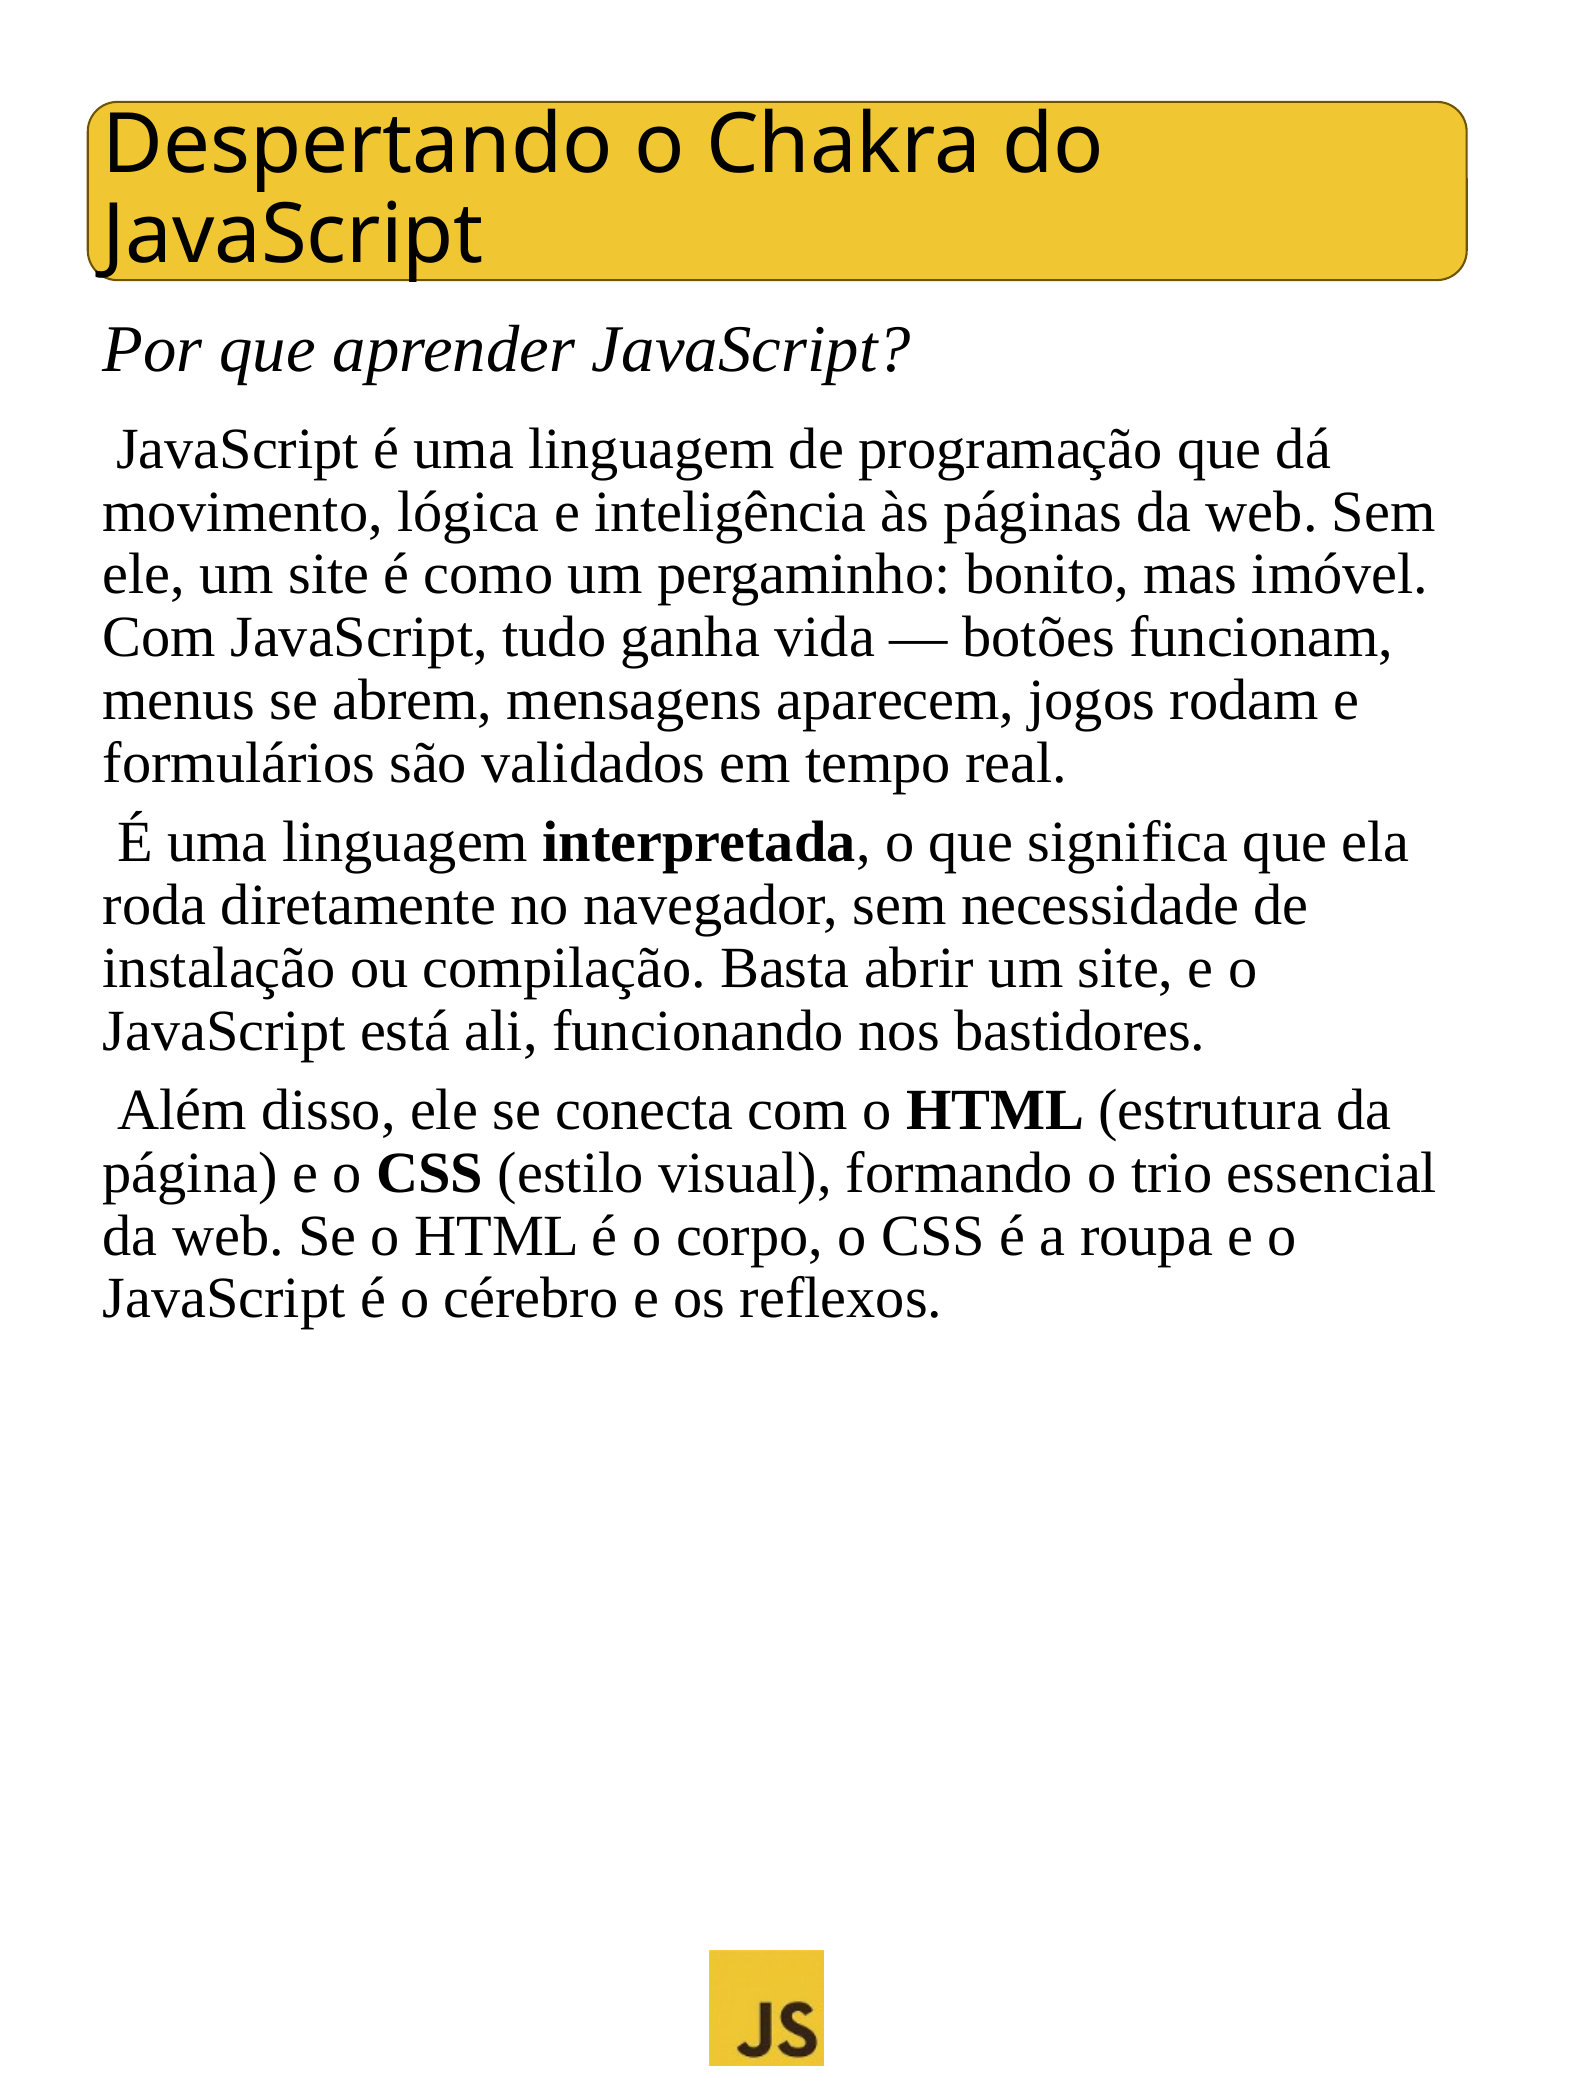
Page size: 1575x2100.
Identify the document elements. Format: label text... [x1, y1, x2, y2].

picture [709, 1950, 824, 2066]
title Despertando o Chakra do JavaScript [87, 101, 1467, 281]
text_box Por que aprender JavaScript? [87, 297, 1447, 393]
list JavaScript é uma linguagem de programação que dá movimento, lógica e inteligência às páginas da web. Sem ele, um site é como um pergaminho: bonito, mas imóvel. Com JavaScript, tudo ganha vida — botões funcionam, menus se abrem, mensagens aparecem, jogos rodam e formulários são validados em tempo real. É uma linguagem interpretada, o que significa que ela roda diretamente no navegador, sem necessidade de instalação ou compilação. Basta abrir um site, e o JavaScript está ali, funcionando nos bastidores. Além disso, ele se conecta com o HTML (estrutura da página) e o CSS (estilo visual), formando o trio essencial da web. Se o HTML é o corpo, o CSS é a roupa e o JavaScript é o cérebro e os reflexos. [87, 410, 1467, 1933]
